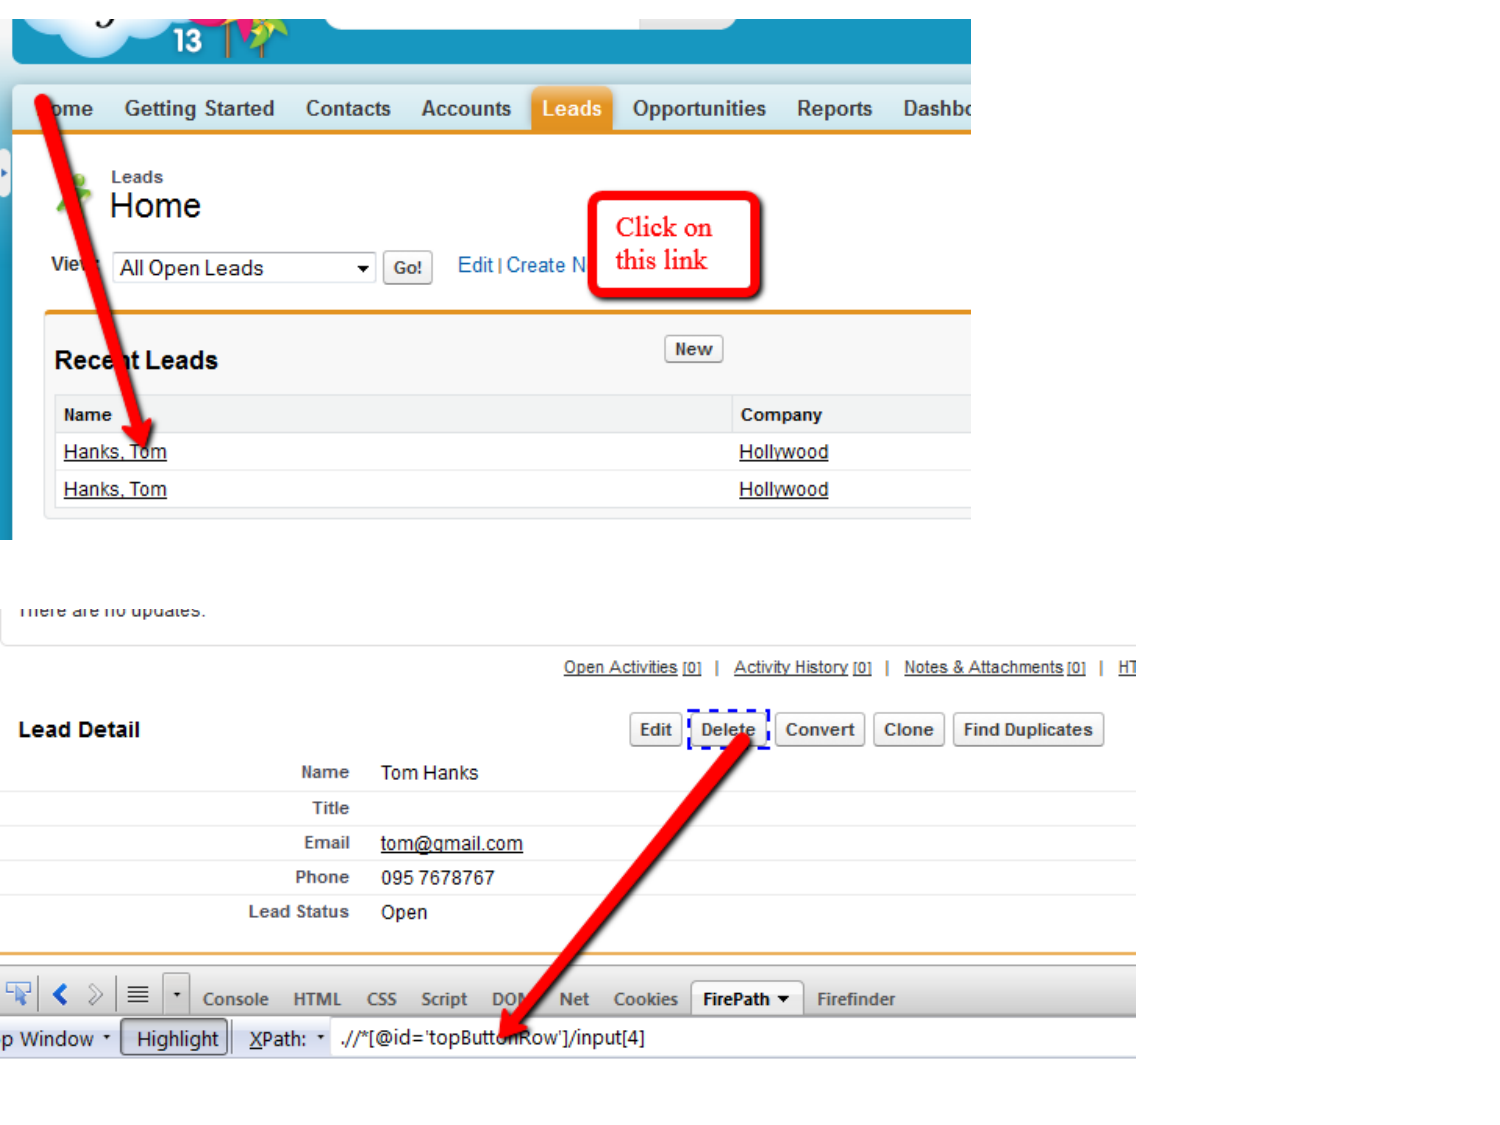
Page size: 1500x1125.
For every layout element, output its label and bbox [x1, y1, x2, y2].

picture [0, 609, 1137, 1062]
picture [0, 18, 971, 540]
